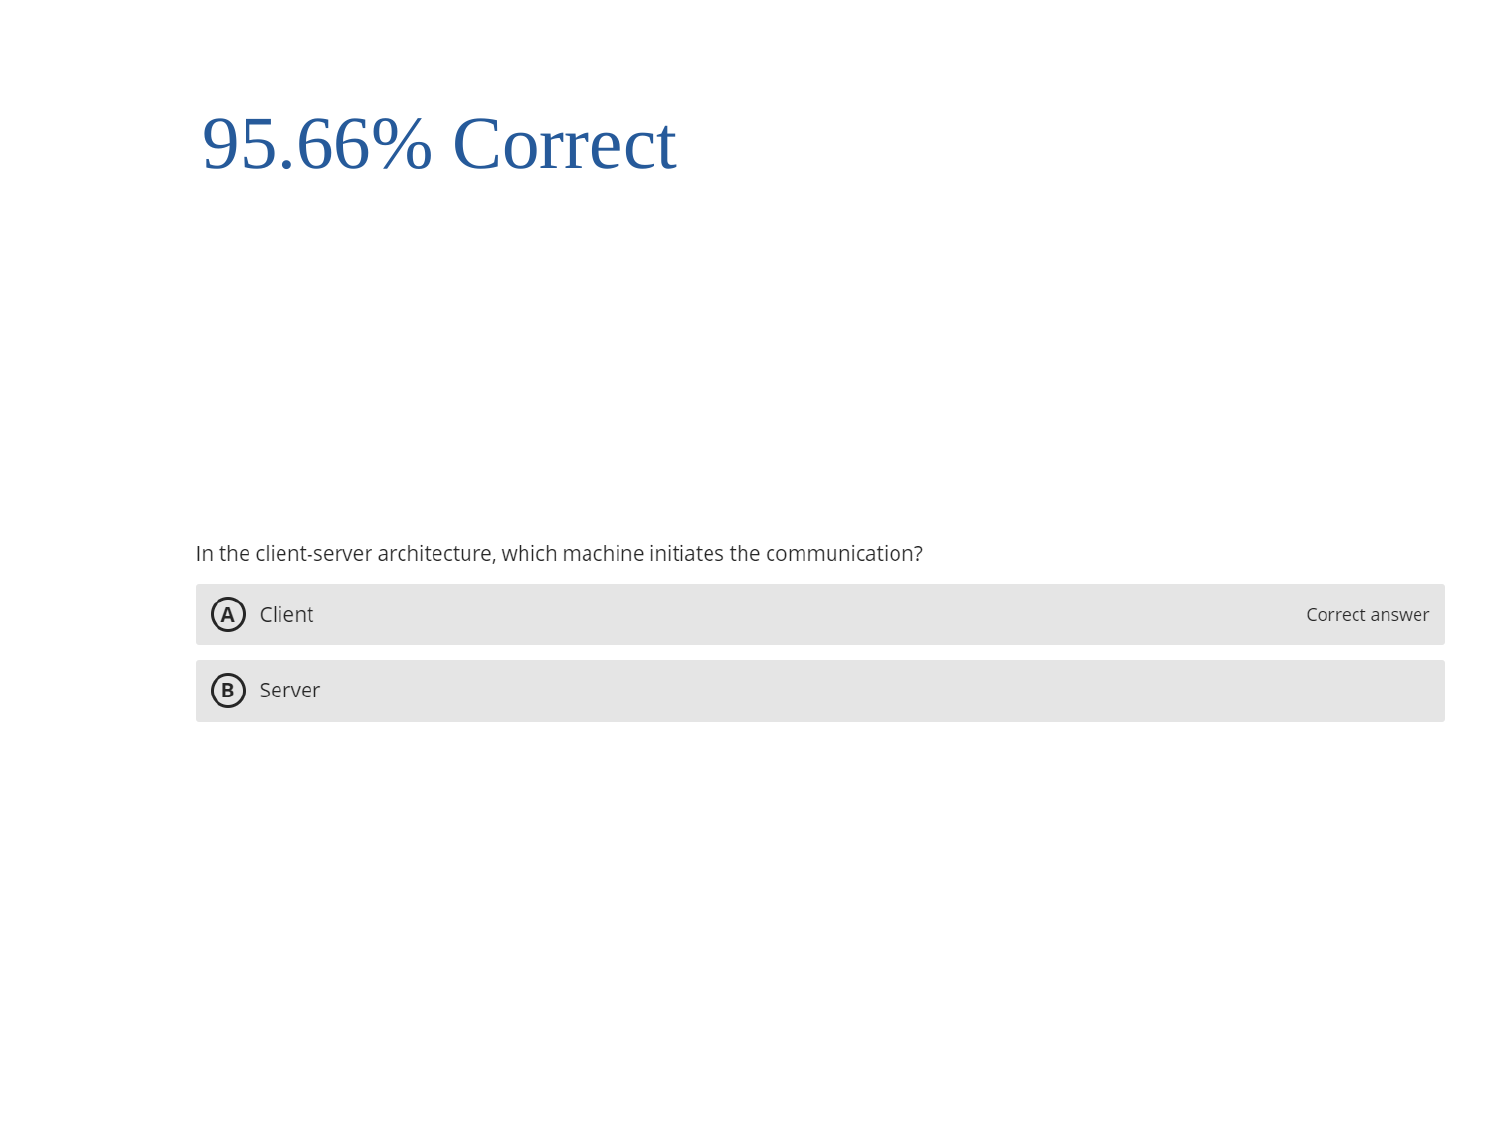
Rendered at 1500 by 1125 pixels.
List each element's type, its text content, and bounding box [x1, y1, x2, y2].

title 95.66% Correct [187, 45, 1450, 233]
picture [187, 540, 1451, 727]
